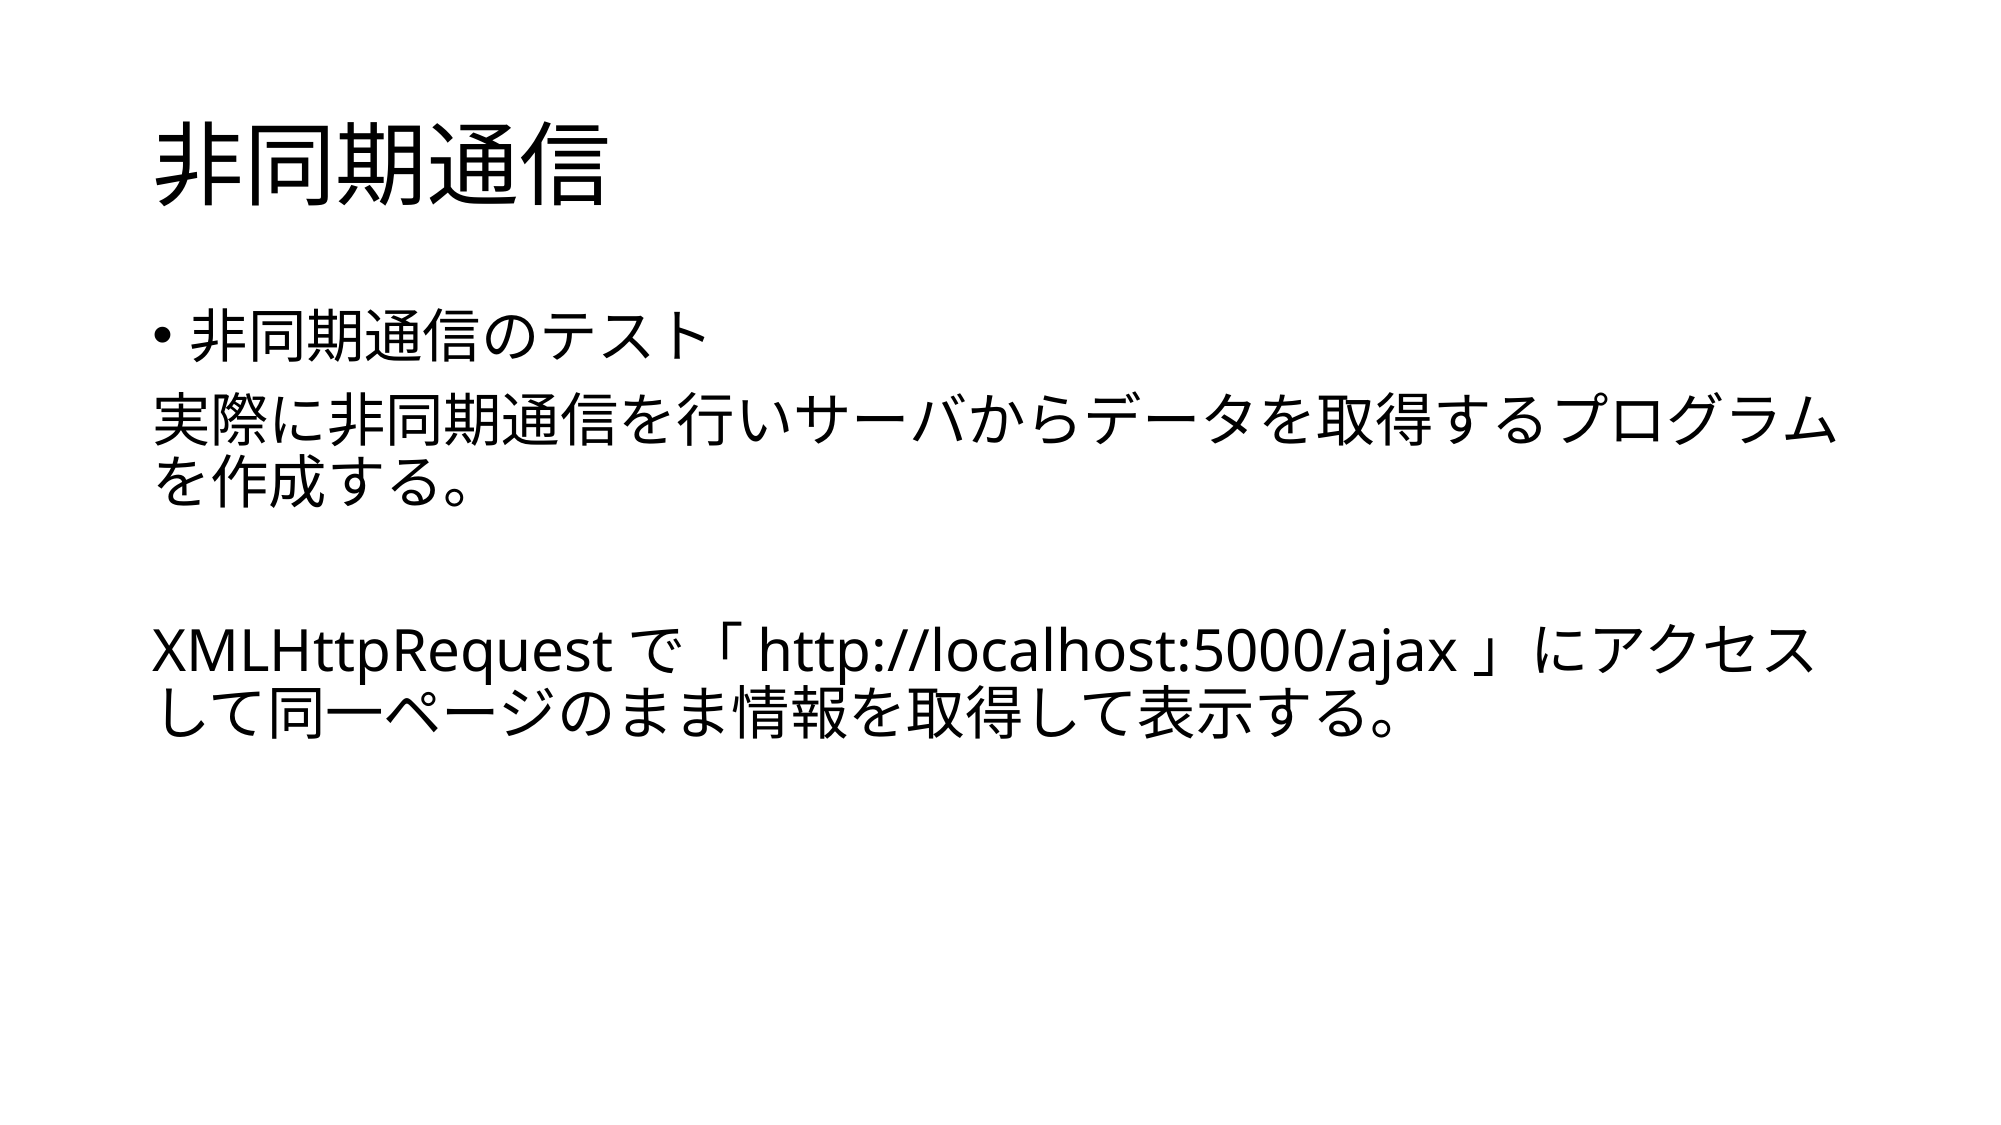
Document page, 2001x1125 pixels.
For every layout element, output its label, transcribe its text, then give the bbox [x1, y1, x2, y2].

title 非同期通信 [137, 59, 1863, 278]
list 非同期通信のテスト 実際に非同期通信を行いサーバからデータを取得するプログラムを作成する。 XMLHttpRequestで「http://localhost:5000/ajax」にアクセスして同一ページのまま情報を取得して表示する。 [137, 299, 1863, 1014]
